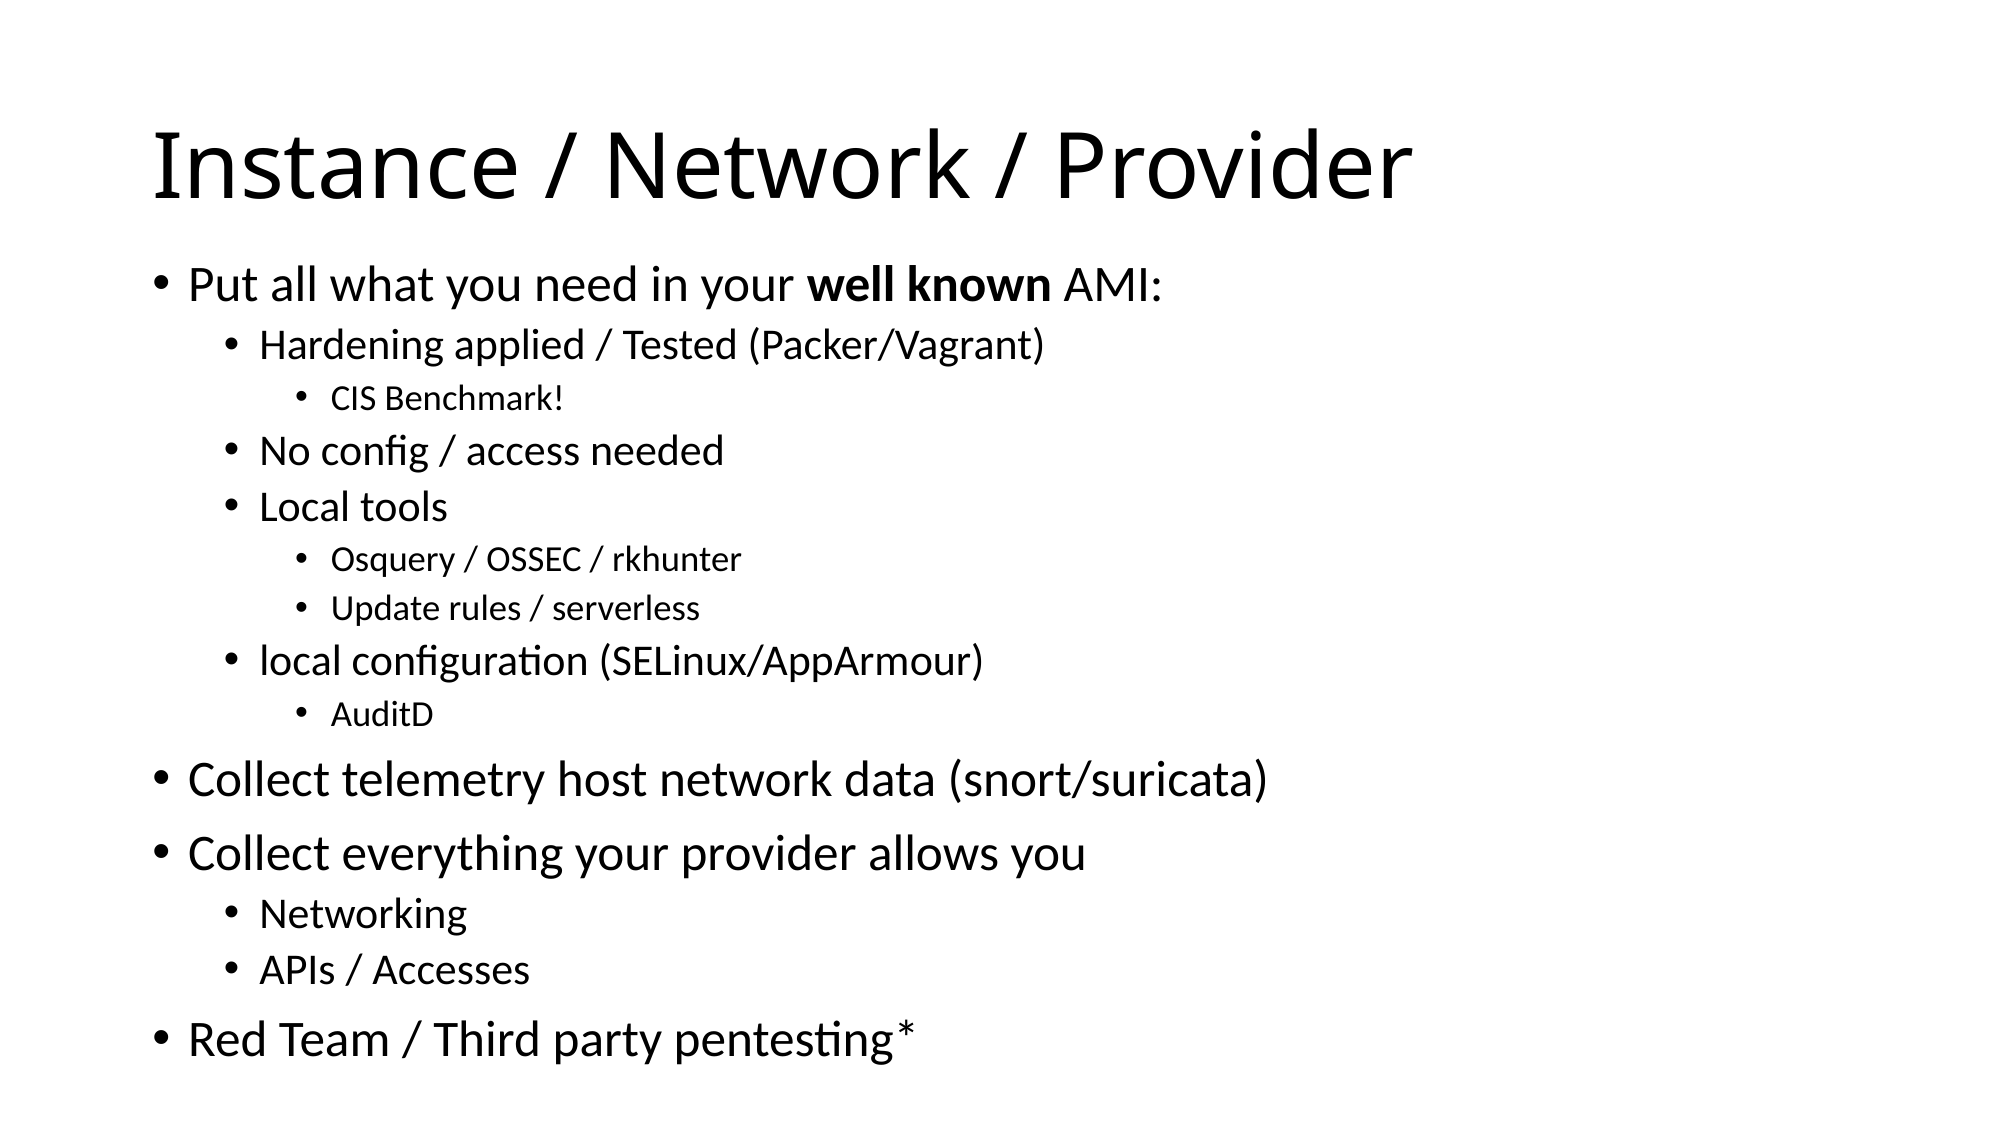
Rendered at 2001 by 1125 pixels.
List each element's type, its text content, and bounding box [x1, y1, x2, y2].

title Instance / Network / Provider [137, 59, 1863, 249]
list Put all what you need in your well known AMI: Hardening applied / Tested (Packer/Vagrant) CIS Benchmark! No config / access needed Local tools Osquery / OSSEC / rkhunter Update rules / serverless local configuration (SELinux/AppArmour) AuditD Collect telemetry host network data (snort/suricata) Collect everything your provider allows you Networking APIs / Accesses Red Team / Third party pentesting* [137, 249, 1863, 1080]
